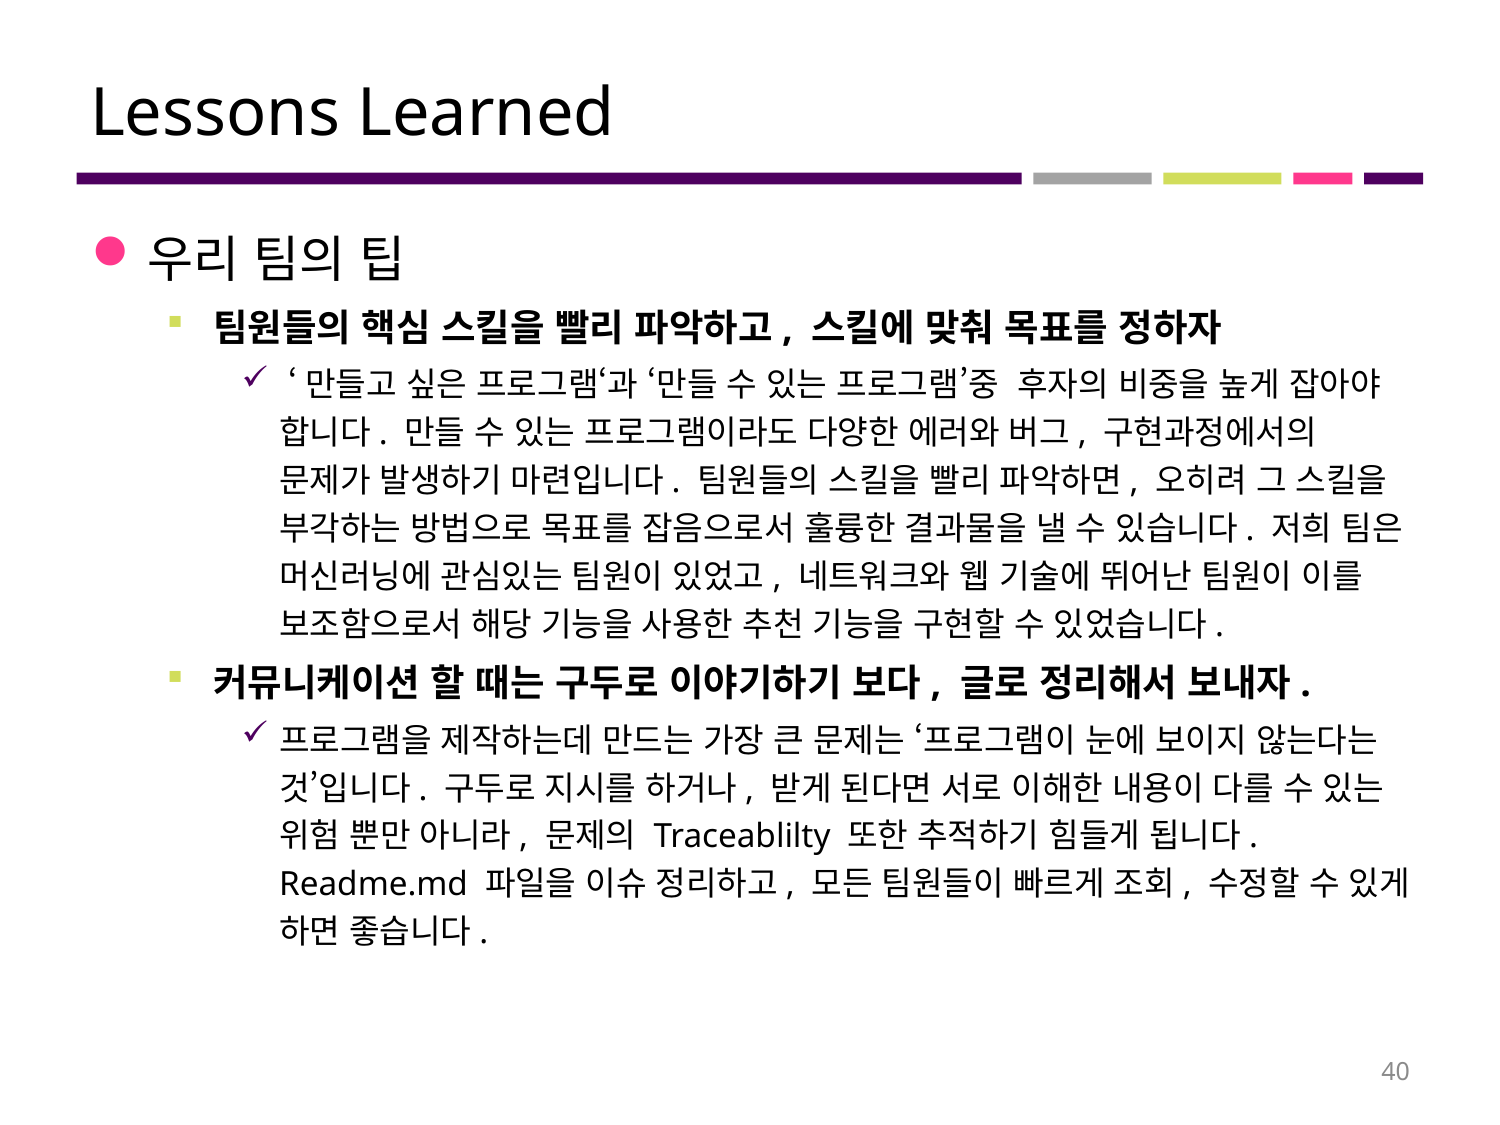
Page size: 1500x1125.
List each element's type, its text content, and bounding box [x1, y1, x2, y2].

slide_number 40 [1074, 1042, 1425, 1103]
list 우리 팀의 팁 팀원들의 핵심 스킬을 빨리 파악하고, 스킬에 맞춰 목표를 정하자 ‘만들고 싶은 프로그램‘과 ‘만들 수 있는 프로그램’중 후자의 비중을 높게 잡아야 합니다. 만들 수 있는 프로그램이라도 다양한 에러와 버그, 구현과정에서의 문제가 발생하기 마련입니다. 팀원들의 스킬을 빨리 파악하면, 오히려 그 스킬을 부각하는 방법으로 목표를 잡음으로서 훌륭한 결과물을 낼 수 있습니다. 저희 팀은 머신러닝에 관심있는 팀원이 있었고, 네트워크와 웹 기술에 뛰어난 팀원이 이를 보조함으로서 해당 기능을 사용한 추천 기능을 구현할 수 있었습니다. 커뮤니케이션 할 때는 구두로 이야기하기 보다, 글로 정리해서 보내자. 프로그램을 제작하는데 만드는 가장 큰 문제는 ‘프로그램이 눈에 보이지 않는다는 것’입니다. 구두로 지시를 하거나, 받게 된다면 서로 이해한 내용이 다를 수 있는 위험 뿐만 아니라, 문제의 Traceablilty 또한 추적하기 힘들게 됩니다. Readme.md 파일을 이슈 정리하고, 모든 팀원들이 빠르게 조회, 수정할 수 있게 하면 좋습니다. [76, 208, 1427, 1024]
title Lessons Learned [75, 45, 1425, 173]
